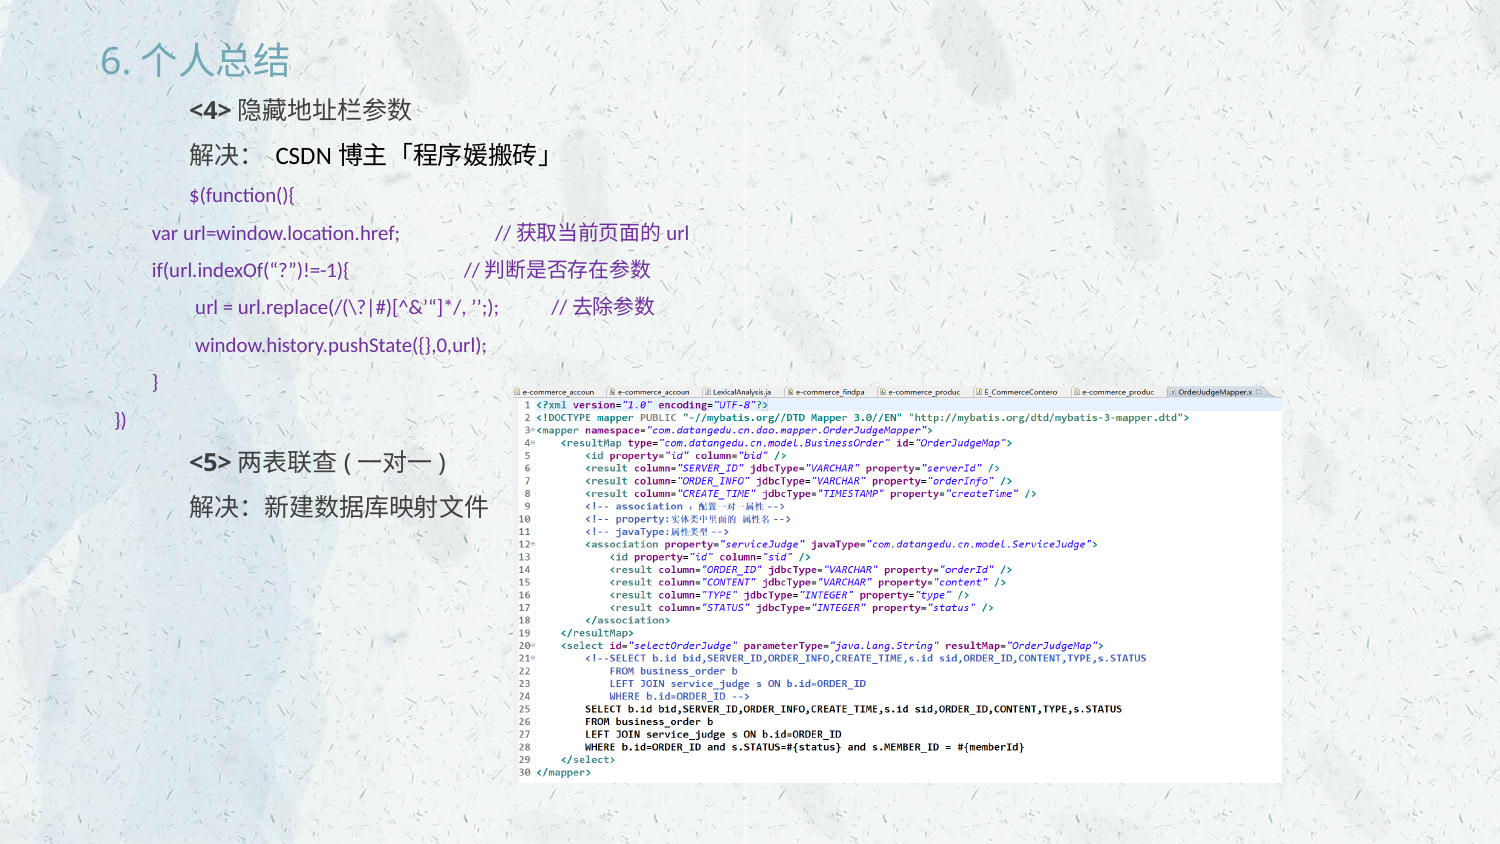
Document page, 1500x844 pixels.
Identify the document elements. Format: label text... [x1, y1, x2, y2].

text_box <4>隐藏地址栏参数 解决： CSDN博主「程序媛搬砖」 $(function(){ var url=window.location.href; //获取当前页面的url if(url.indexOf(“?”)!=-1){ //判断是否存在参数 url = url.replace(/(\?|#)[^&’“]*/, ’’;); //去除参数 window.history.pushState({},0,url); } }) <5>两表联查(一对一) 解决：新建数据库映射文件 [99, 72, 1352, 529]
picture [0, 0, 1500, 844]
text_box 6.个人总结 [100, 28, 325, 72]
